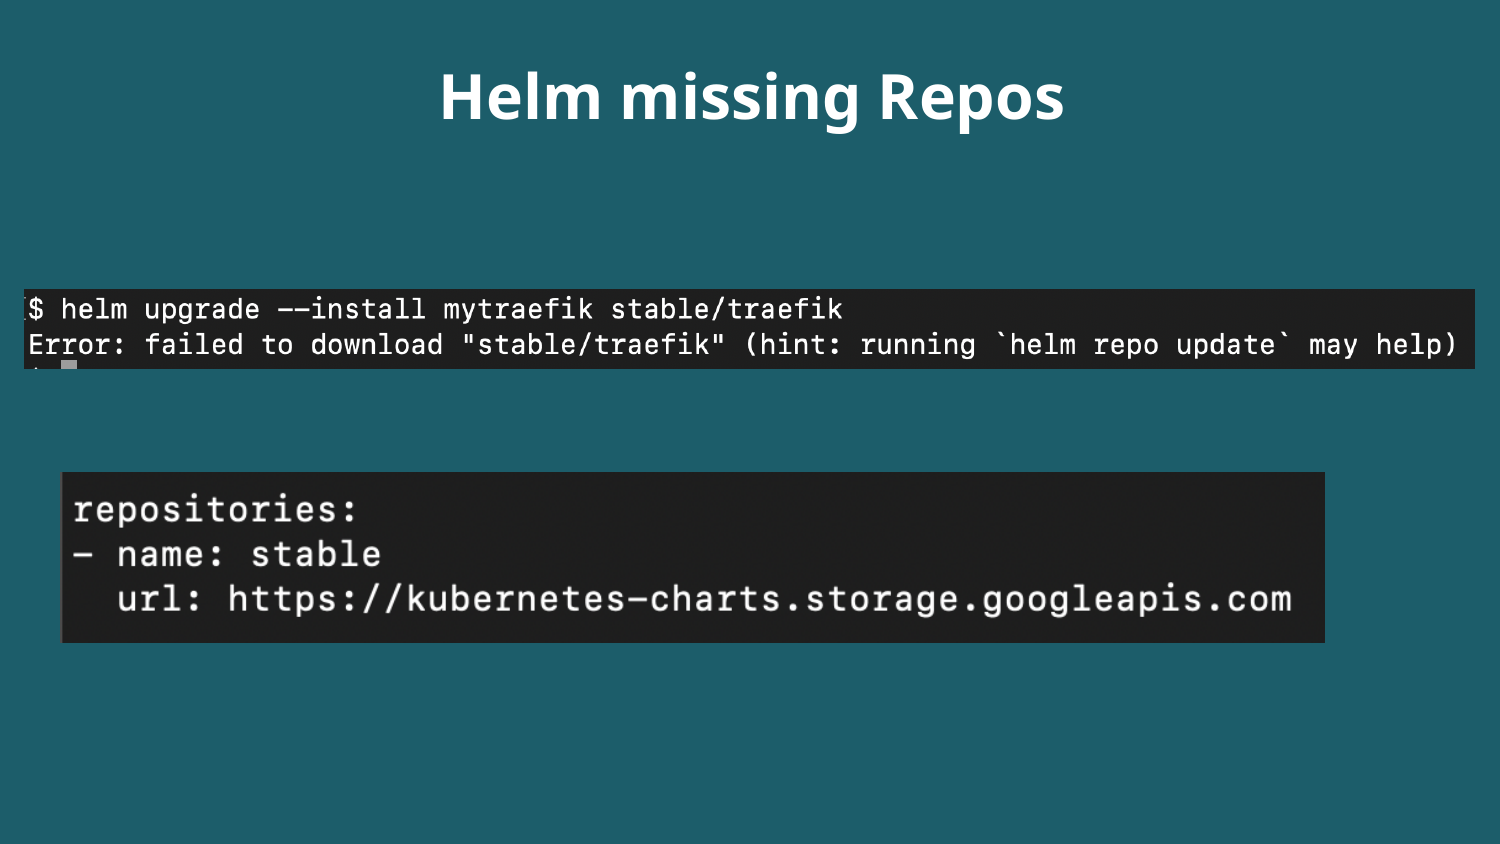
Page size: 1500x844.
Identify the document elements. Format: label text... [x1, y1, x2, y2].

text_box Helm missing Repos [225, 46, 1294, 123]
picture [59, 472, 1325, 643]
picture [24, 289, 1476, 369]
